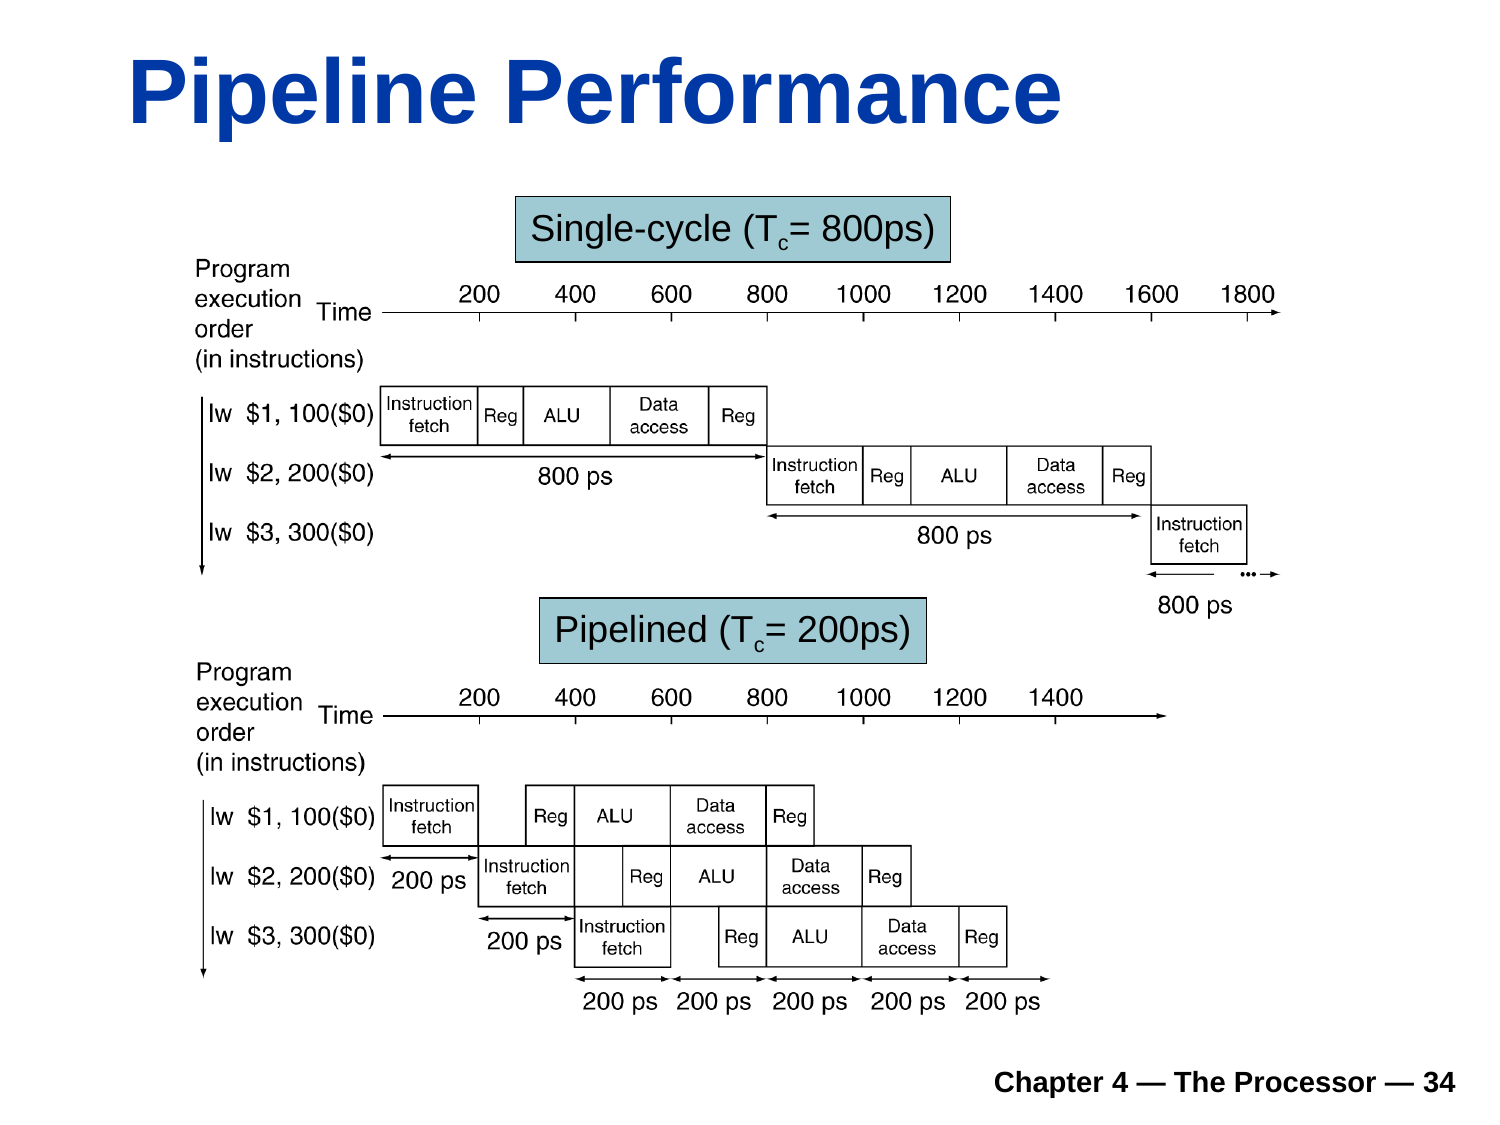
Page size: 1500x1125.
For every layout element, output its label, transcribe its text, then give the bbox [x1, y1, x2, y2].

picture [194, 255, 1282, 1016]
footer Chapter 4 — The Processor — 34 [277, 1046, 1471, 1106]
title Pipeline Performance [112, 23, 1468, 149]
text_box Single-cycle (Tc= 800ps) [515, 196, 951, 253]
